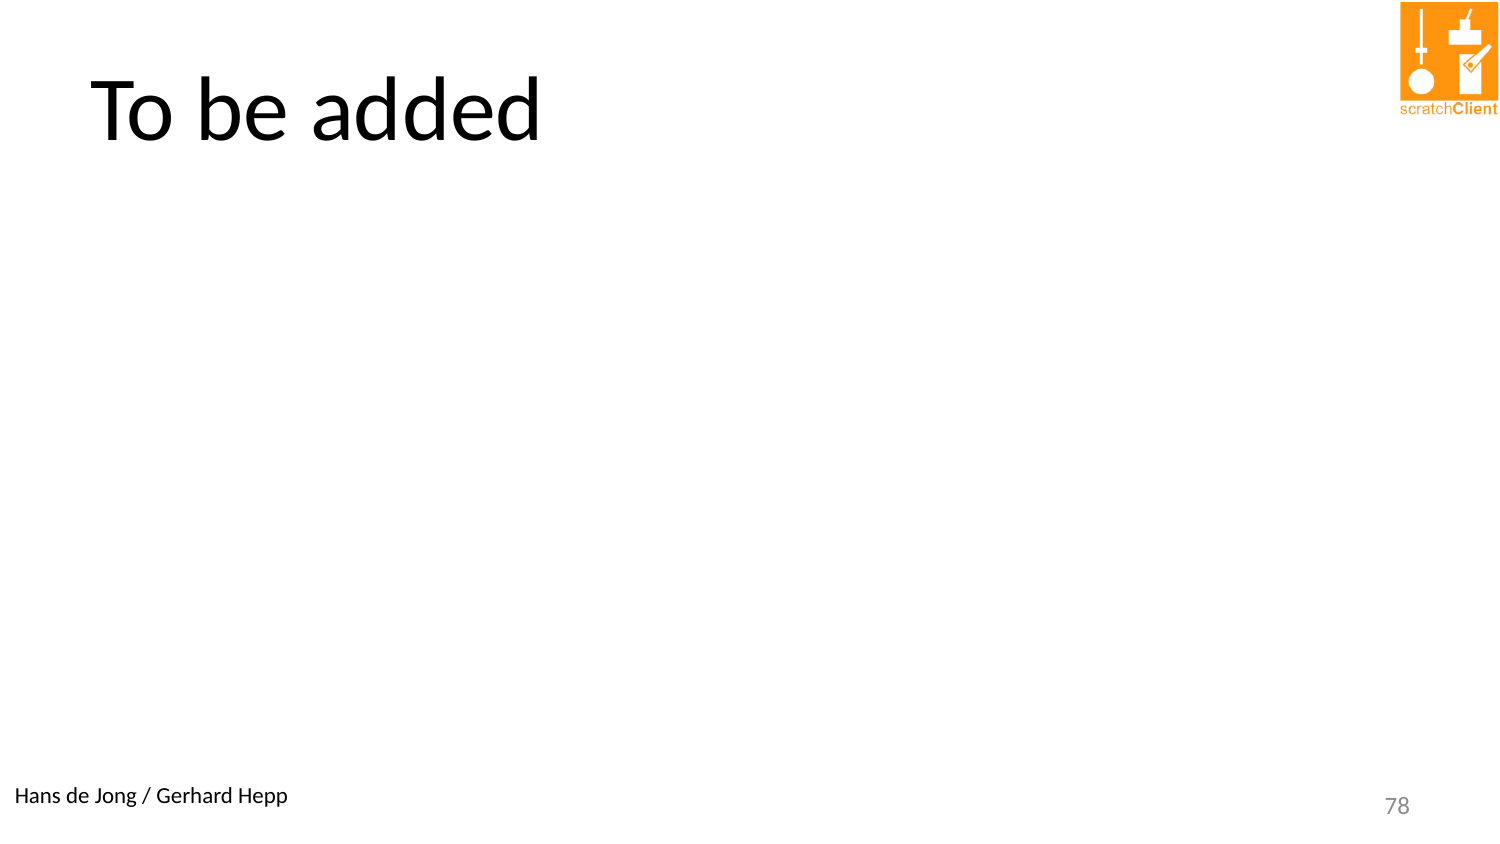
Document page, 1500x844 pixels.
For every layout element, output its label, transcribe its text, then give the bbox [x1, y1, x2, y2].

picture [1398, 2, 1499, 118]
slide_number 78 [1340, 782, 1425, 827]
title To be added [75, 33, 1425, 175]
